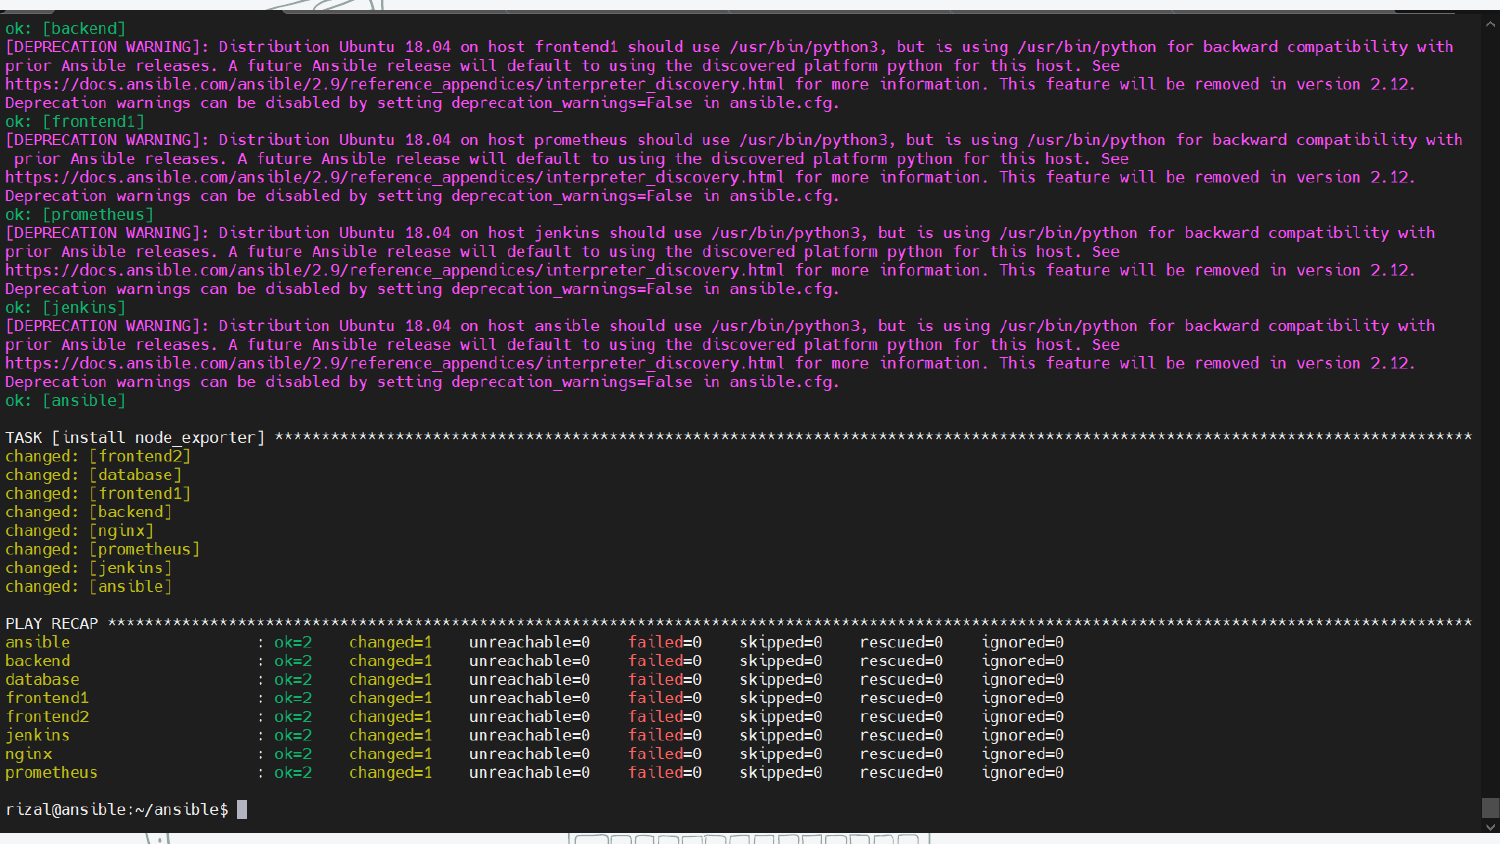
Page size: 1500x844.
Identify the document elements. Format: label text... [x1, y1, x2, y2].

slide_number 18 [1435, 0, 1500, 10]
picture [0, 10, 1500, 834]
